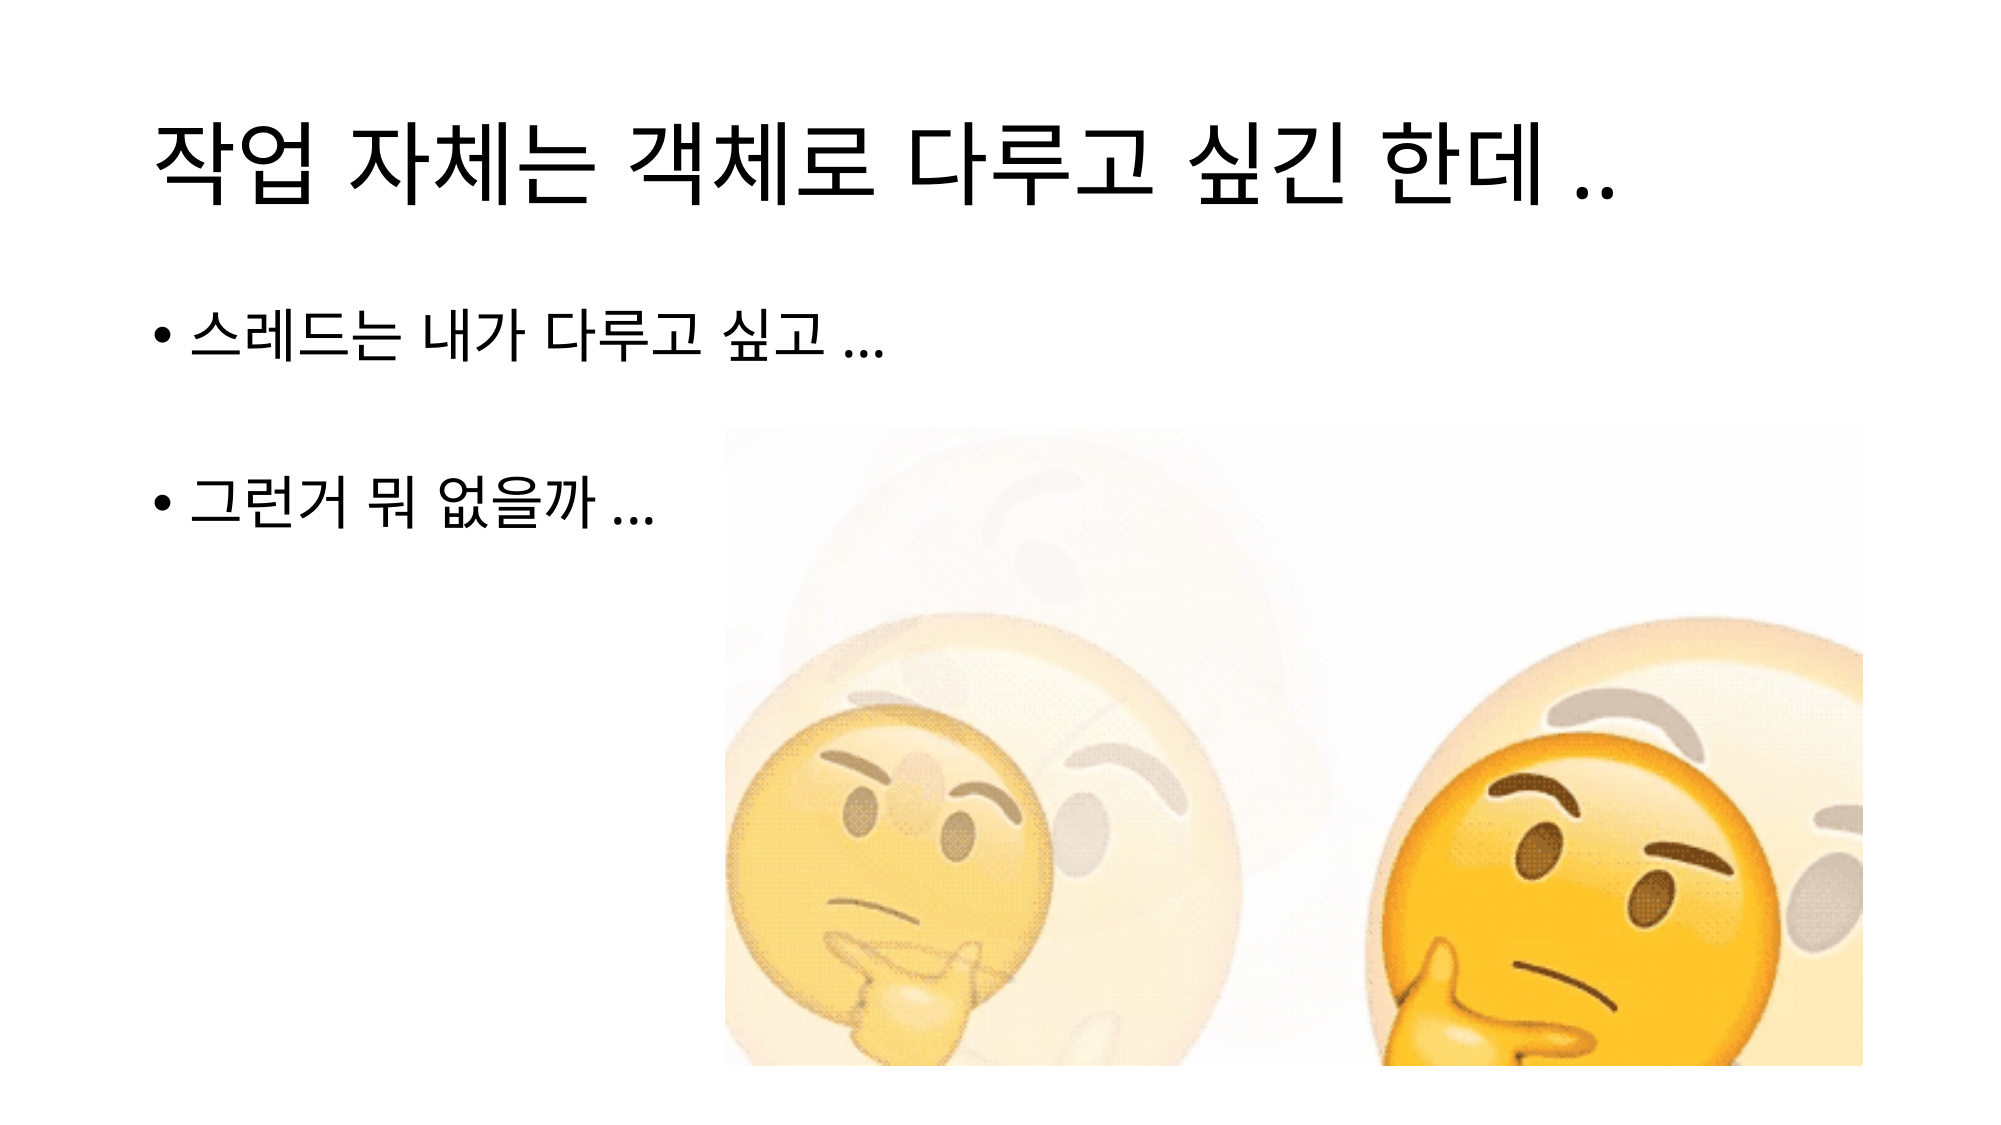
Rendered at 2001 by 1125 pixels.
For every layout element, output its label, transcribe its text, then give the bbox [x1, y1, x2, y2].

title 작업 자체는 객체로 다루고 싶긴 한데.. [137, 59, 1863, 278]
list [725, 427, 1863, 1066]
text_box 스레드는 내가 다루고 싶고... 그런거 뭐 없을까... [137, 299, 1863, 1104]
